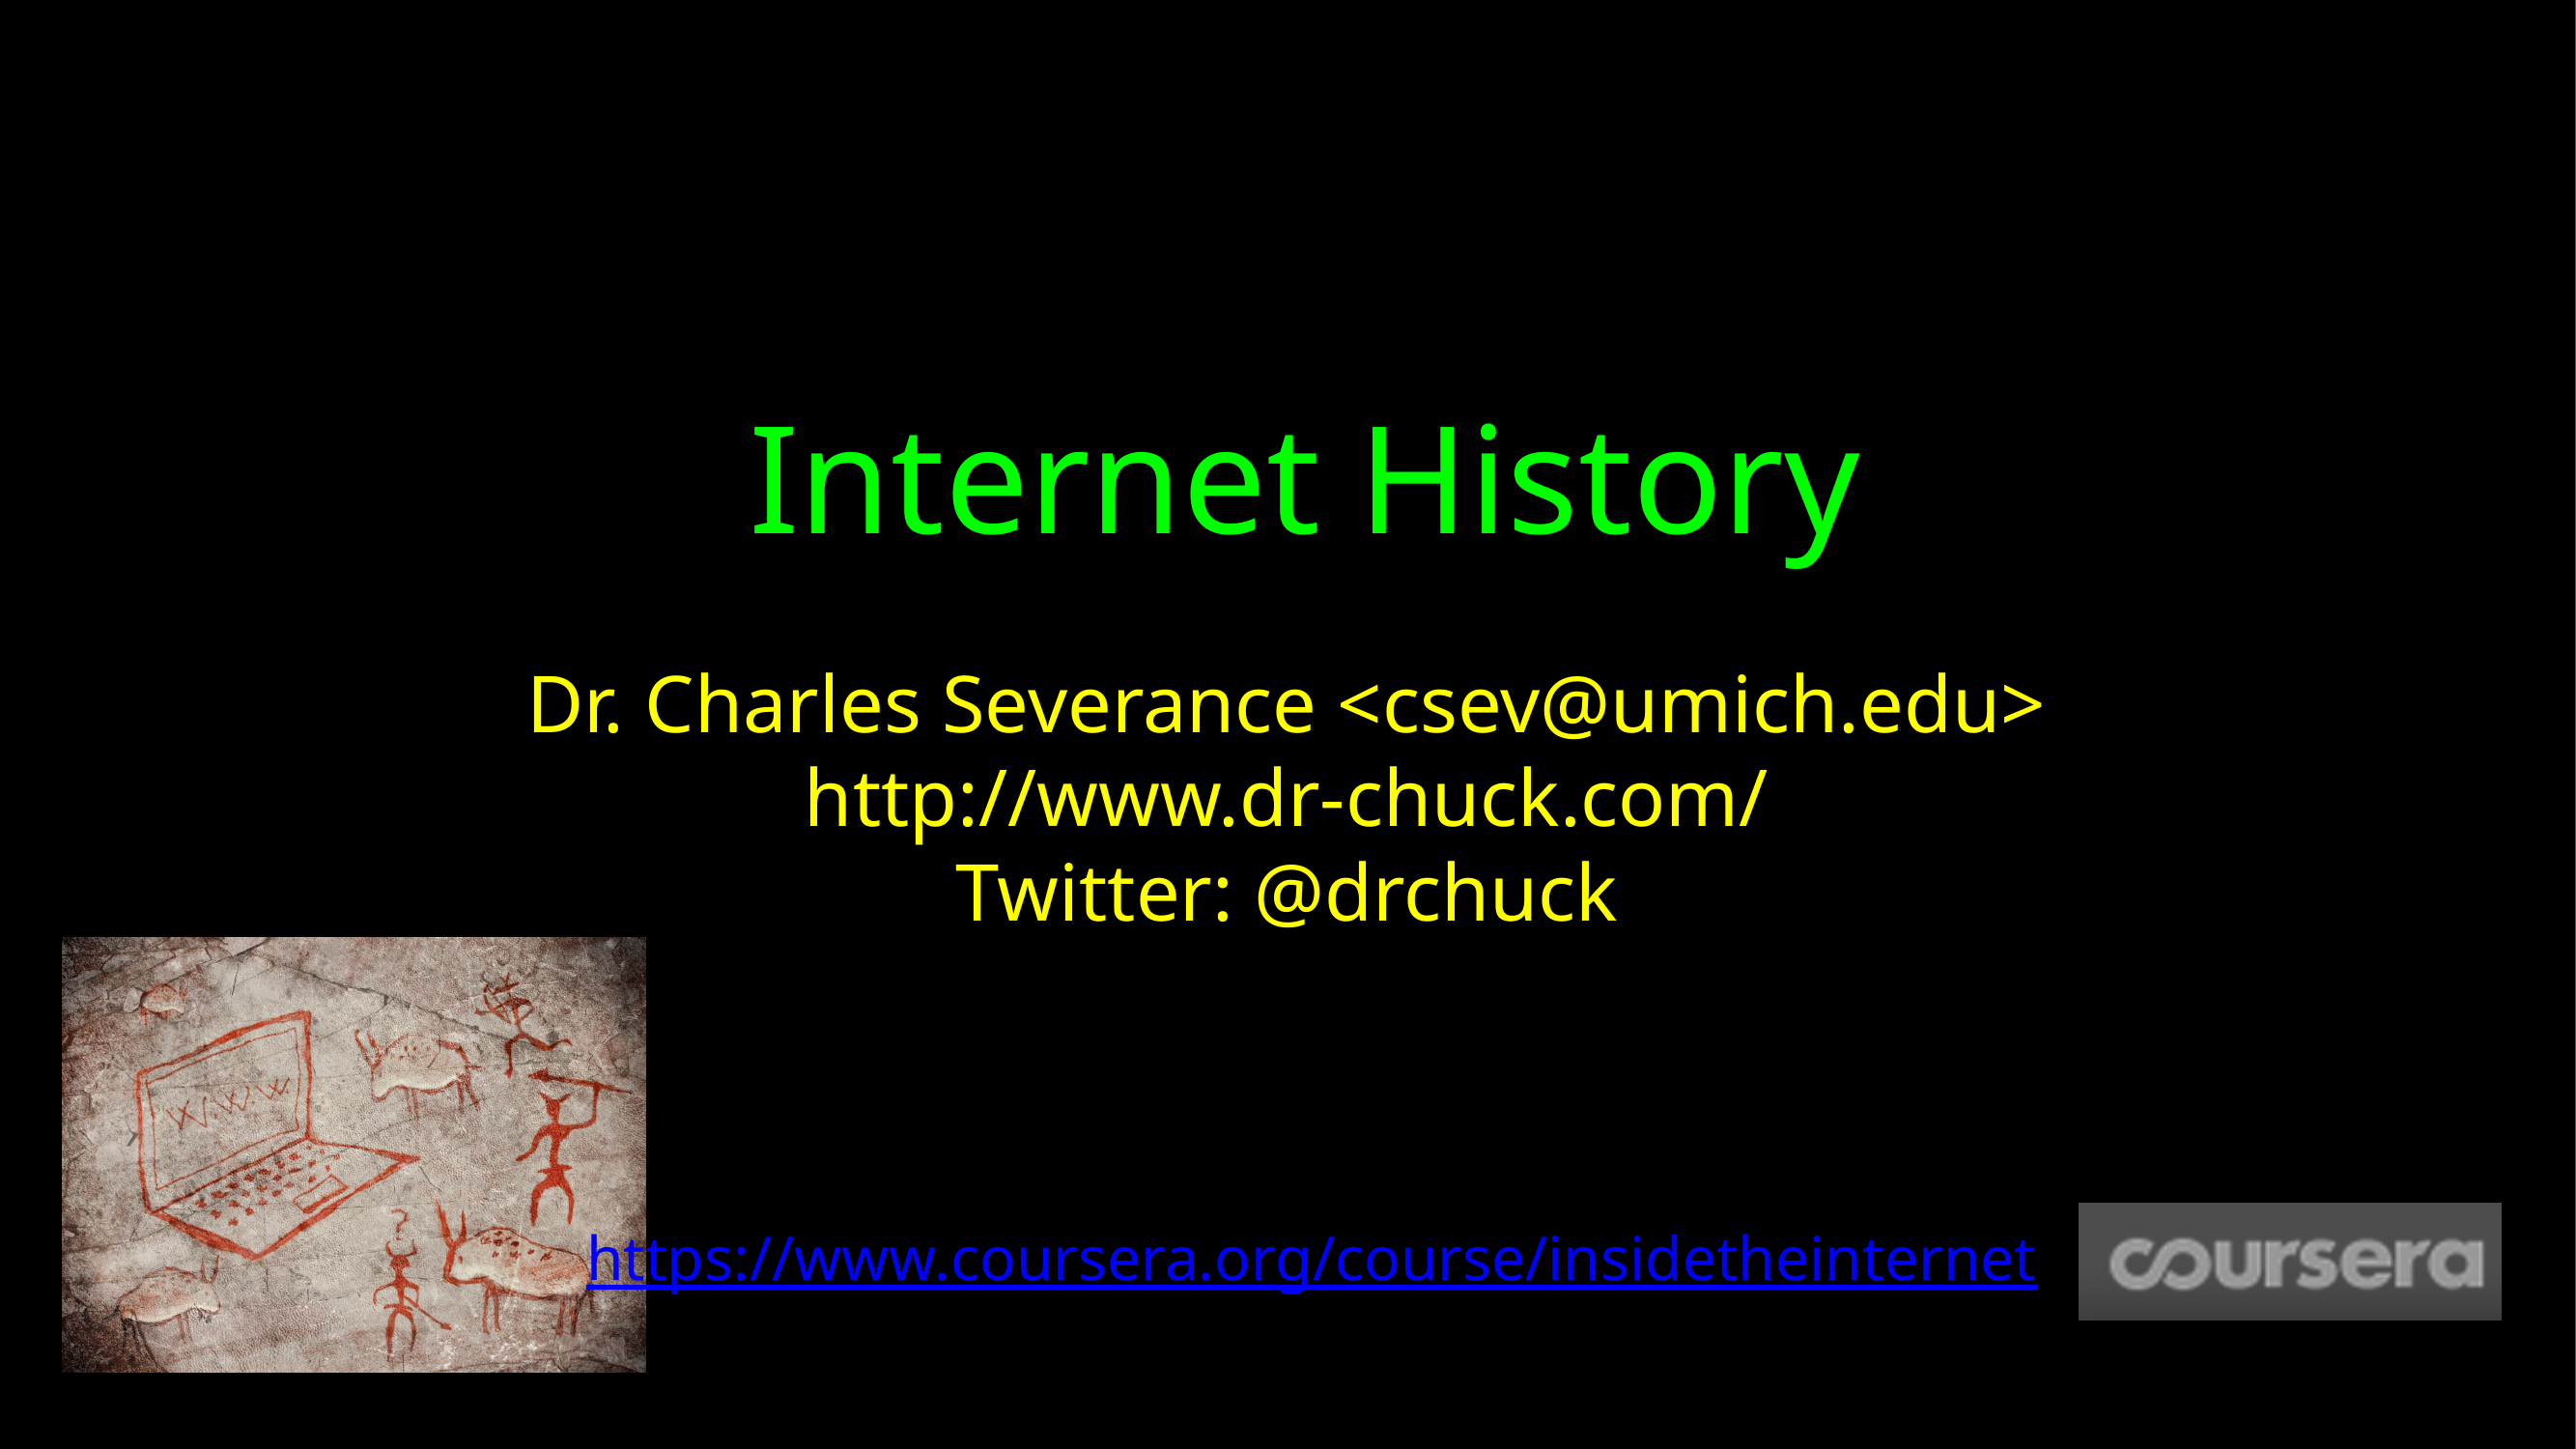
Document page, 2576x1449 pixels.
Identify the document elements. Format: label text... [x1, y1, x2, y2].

text_box https://www.coursera.org/course/insidetheinternet [647, 1219, 2039, 1302]
title Internet History [200, 162, 2410, 571]
picture [2078, 1203, 2502, 1321]
picture [62, 937, 647, 1374]
list Dr. Charles Severance <csev@umich.edu> http://www.dr-chuck.com/ Twitter: @drchuck [183, 647, 2392, 959]
